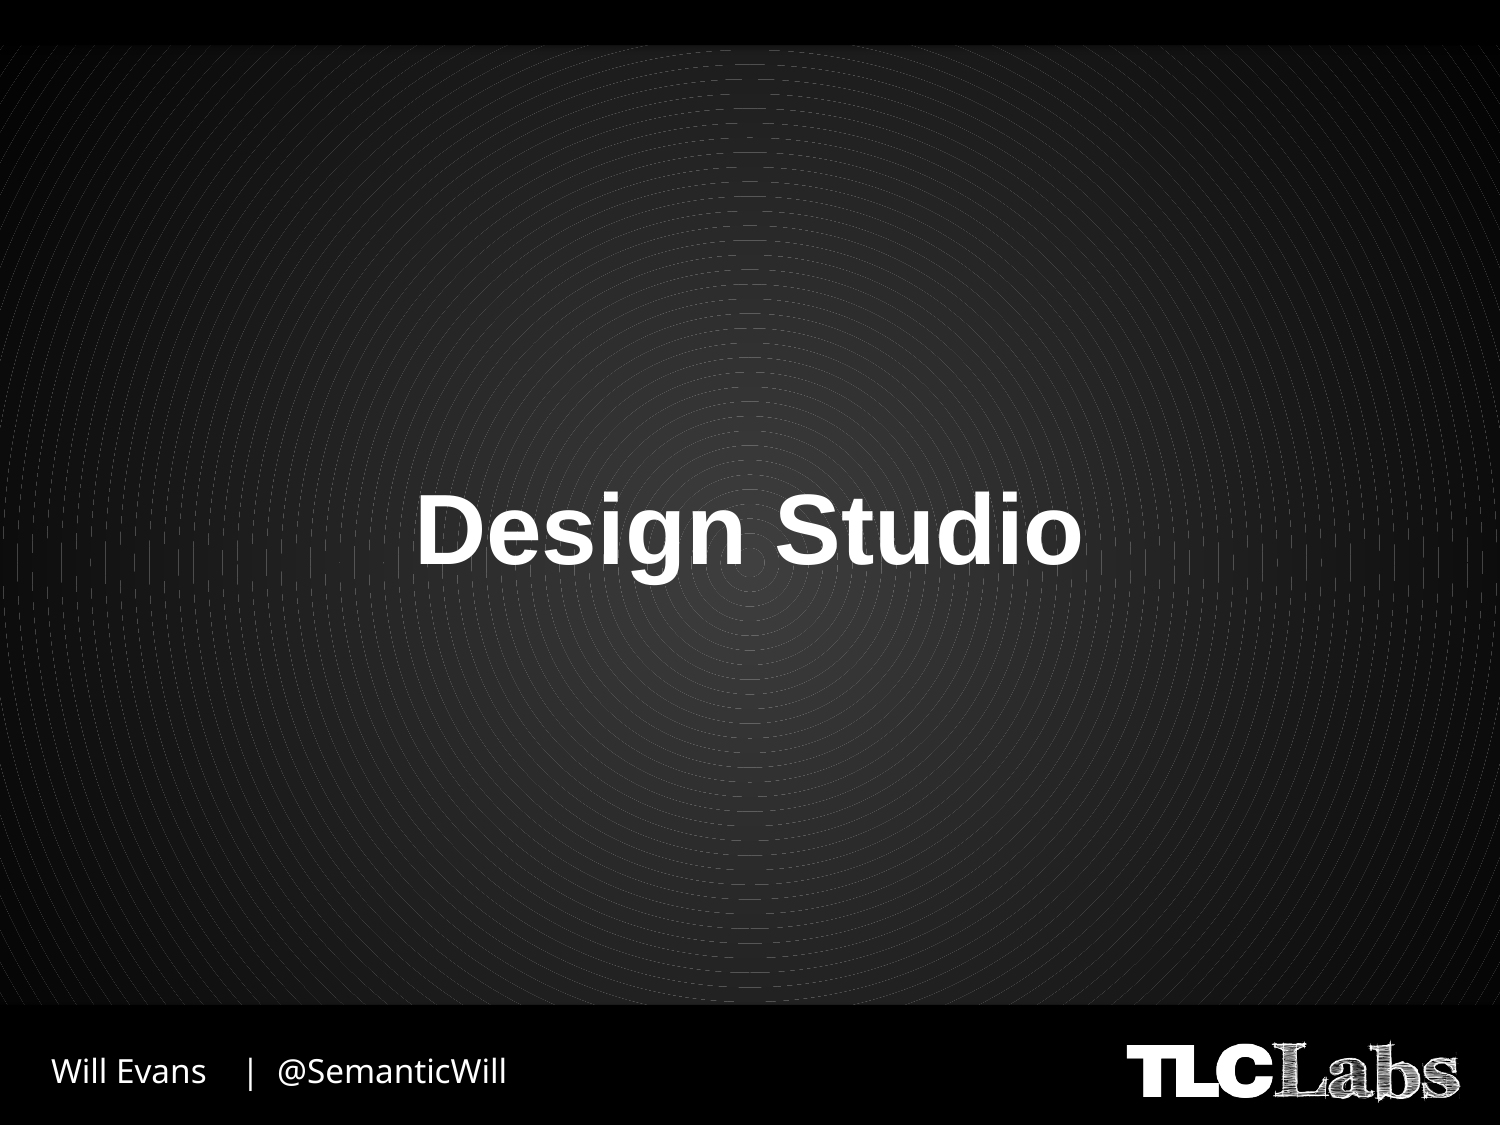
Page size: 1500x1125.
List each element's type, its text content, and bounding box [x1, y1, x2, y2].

picture [1106, 1028, 1500, 1112]
title Design Studio [0, 430, 1500, 619]
